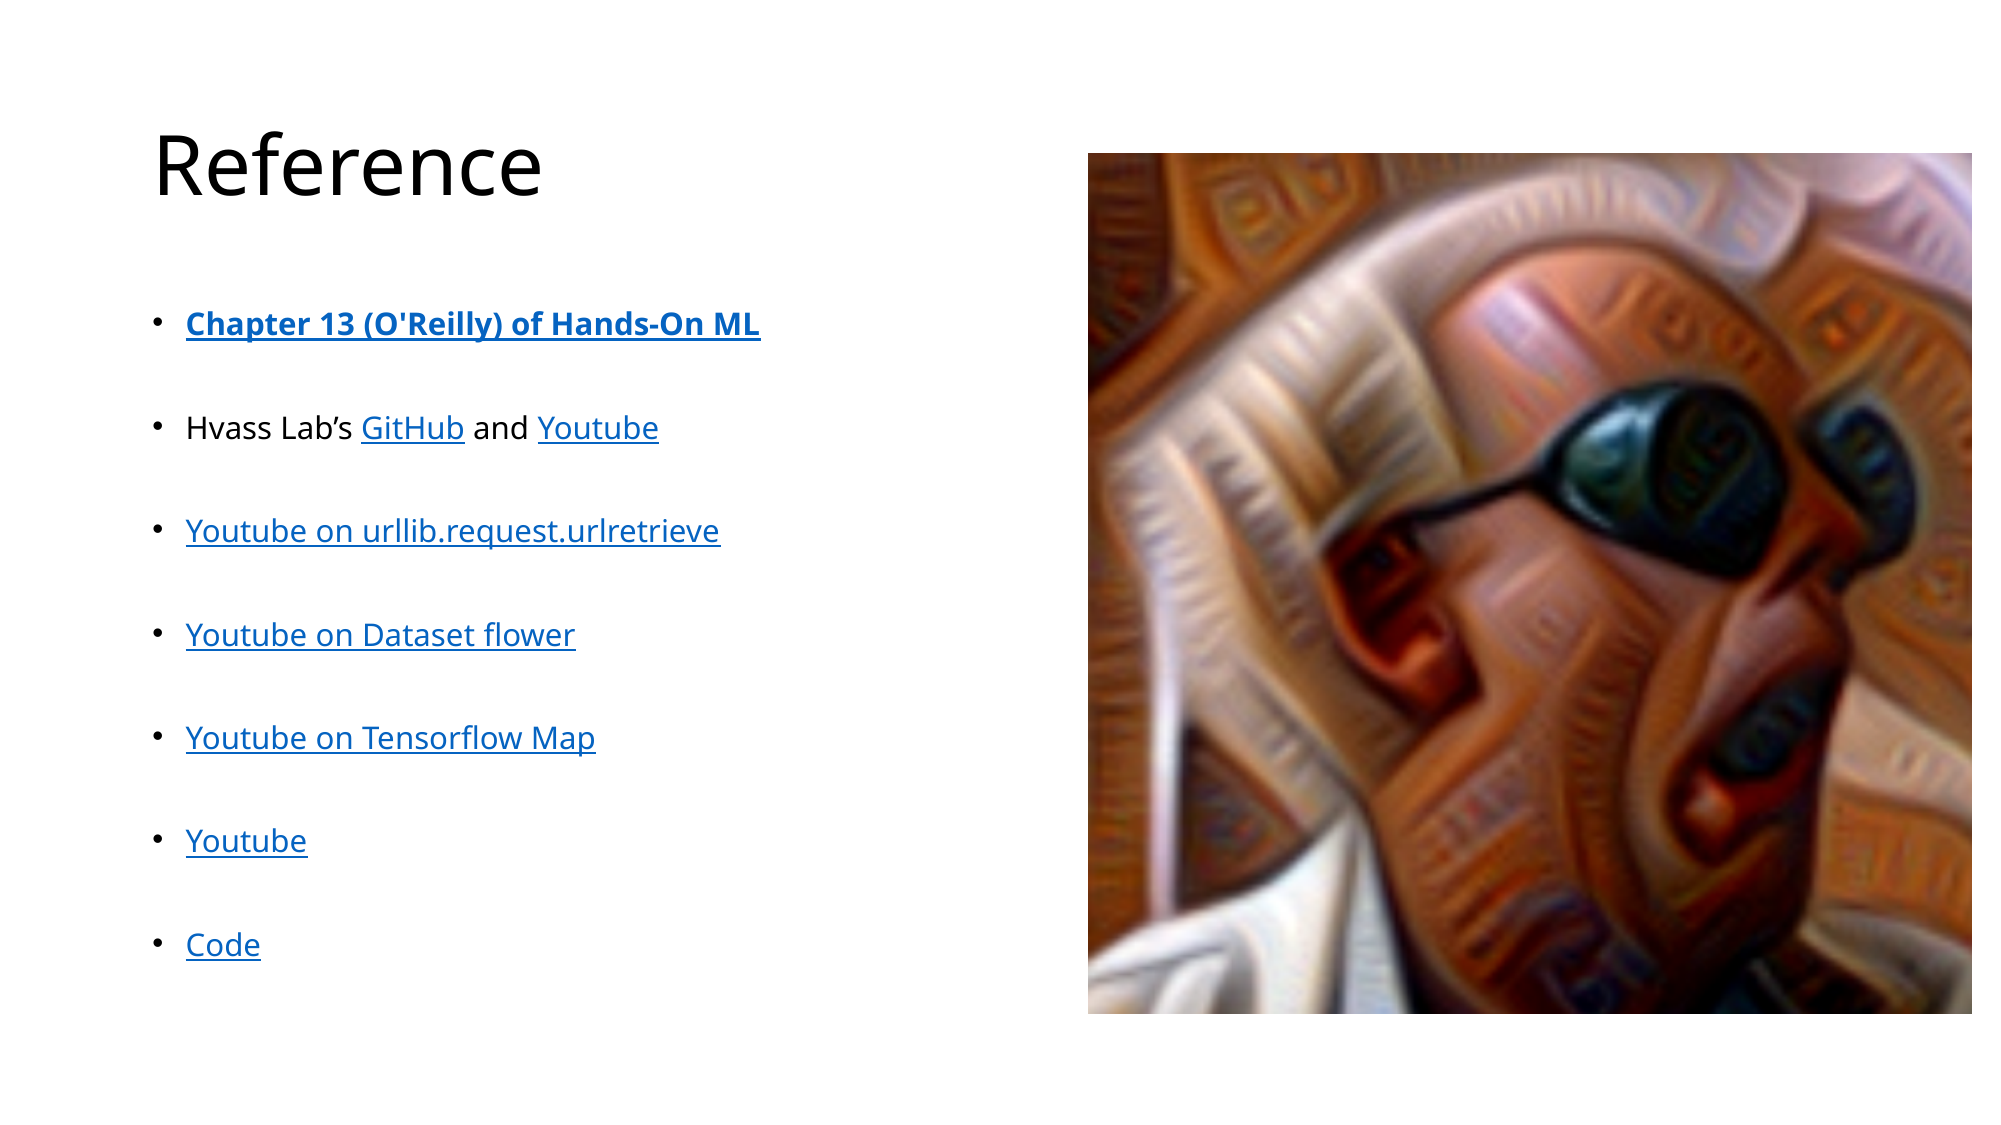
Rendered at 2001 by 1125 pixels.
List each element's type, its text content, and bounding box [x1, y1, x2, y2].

list Chapter 13 (O'Reilly) of Hands-On ML Hvass Lab’s GitHub and Youtube Youtube on urllib.request.urlretrieve Youtube on Dataset flower Youtube on Tensorflow Map Youtube Code [137, 244, 1088, 980]
picture [1088, 153, 1972, 1014]
title Reference [137, 59, 1863, 244]
